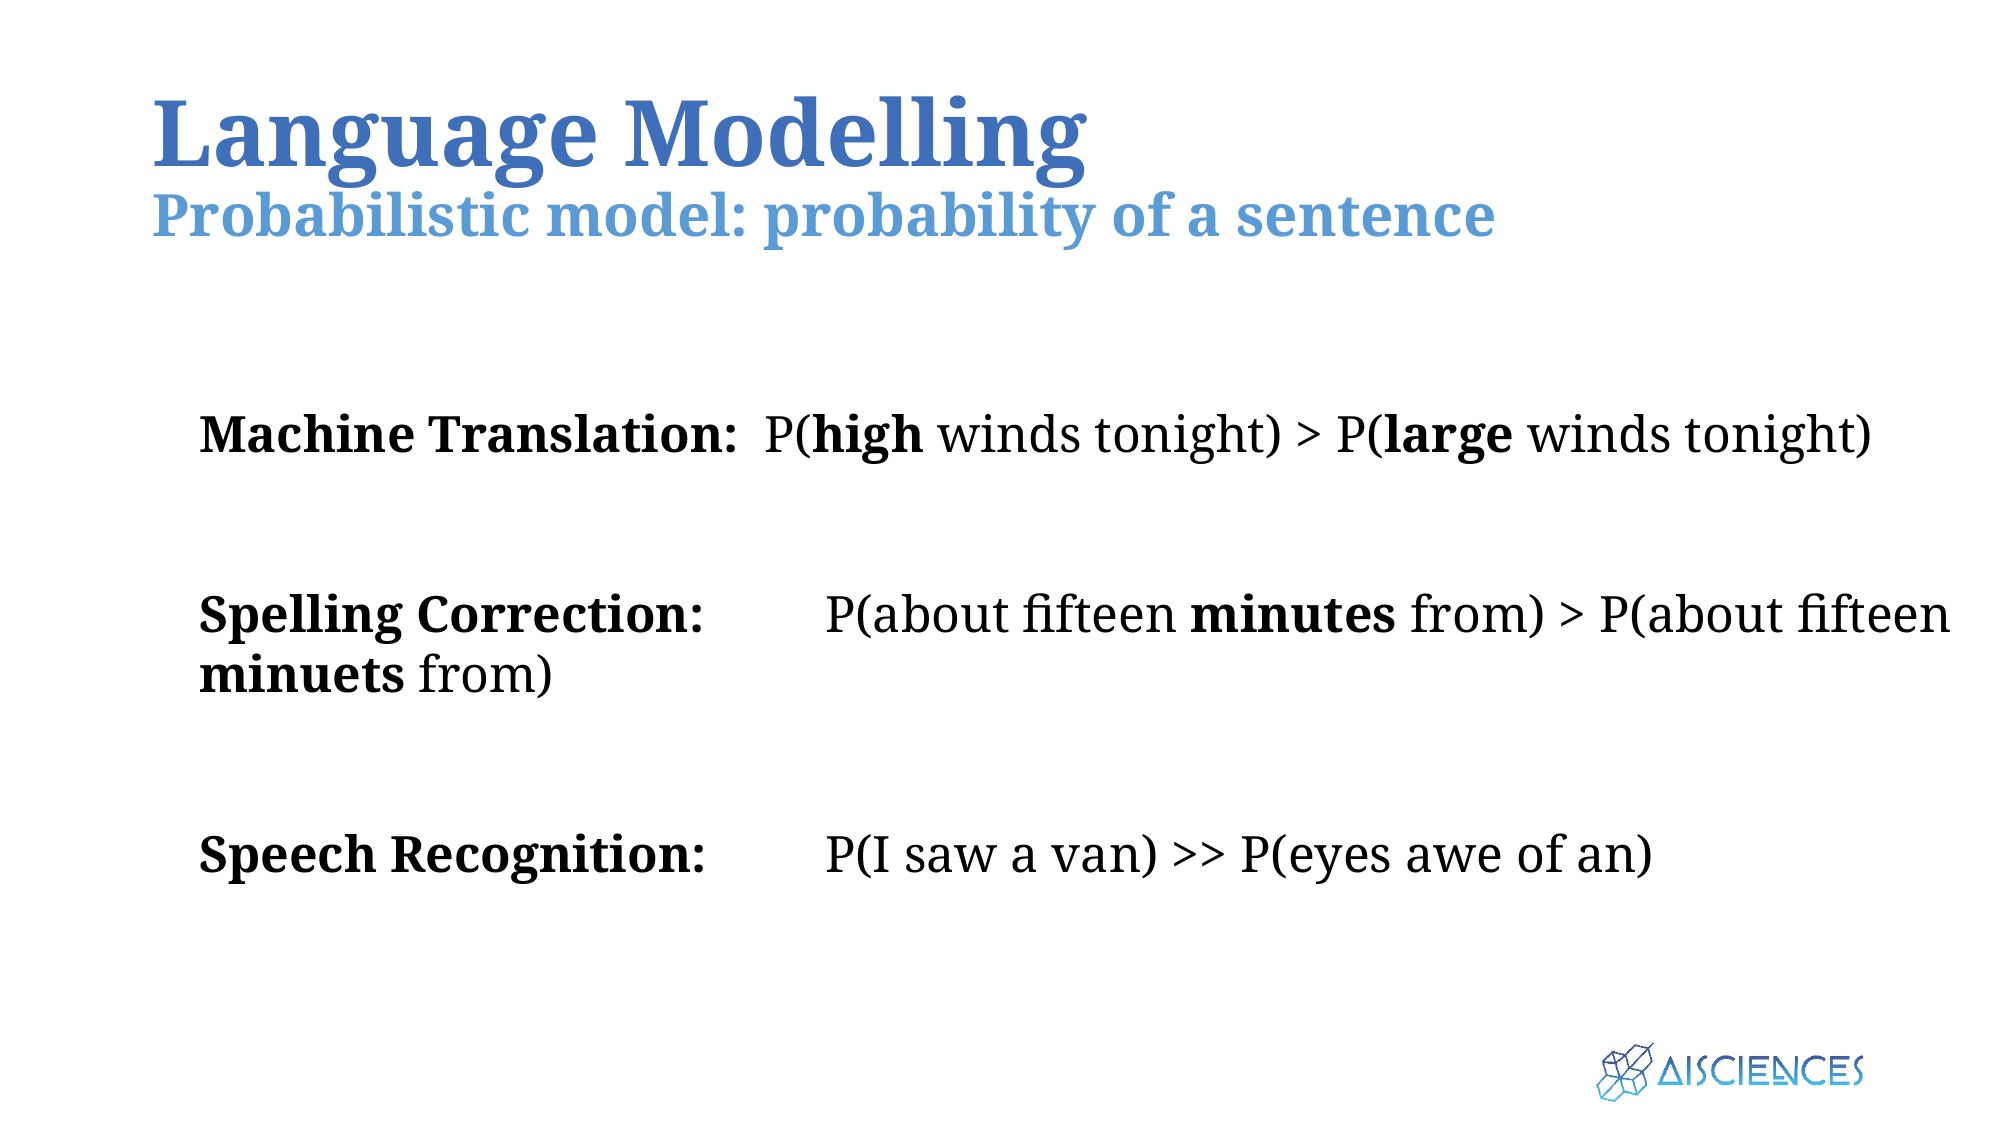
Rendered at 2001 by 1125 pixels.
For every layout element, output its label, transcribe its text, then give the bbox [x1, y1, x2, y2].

picture [1596, 1042, 1863, 1102]
title Language Modelling Probabilistic model: probability of a sentence [137, 59, 1863, 278]
text_box Machine Translation: P(high winds tonight) > P(large winds tonight) Spelling Correction: P(about fifteen minutes from) > P(about fifteen minuets from) Speech Recognition: P(I saw a van) >> P(eyes awe of an) [0, 395, 1971, 891]
